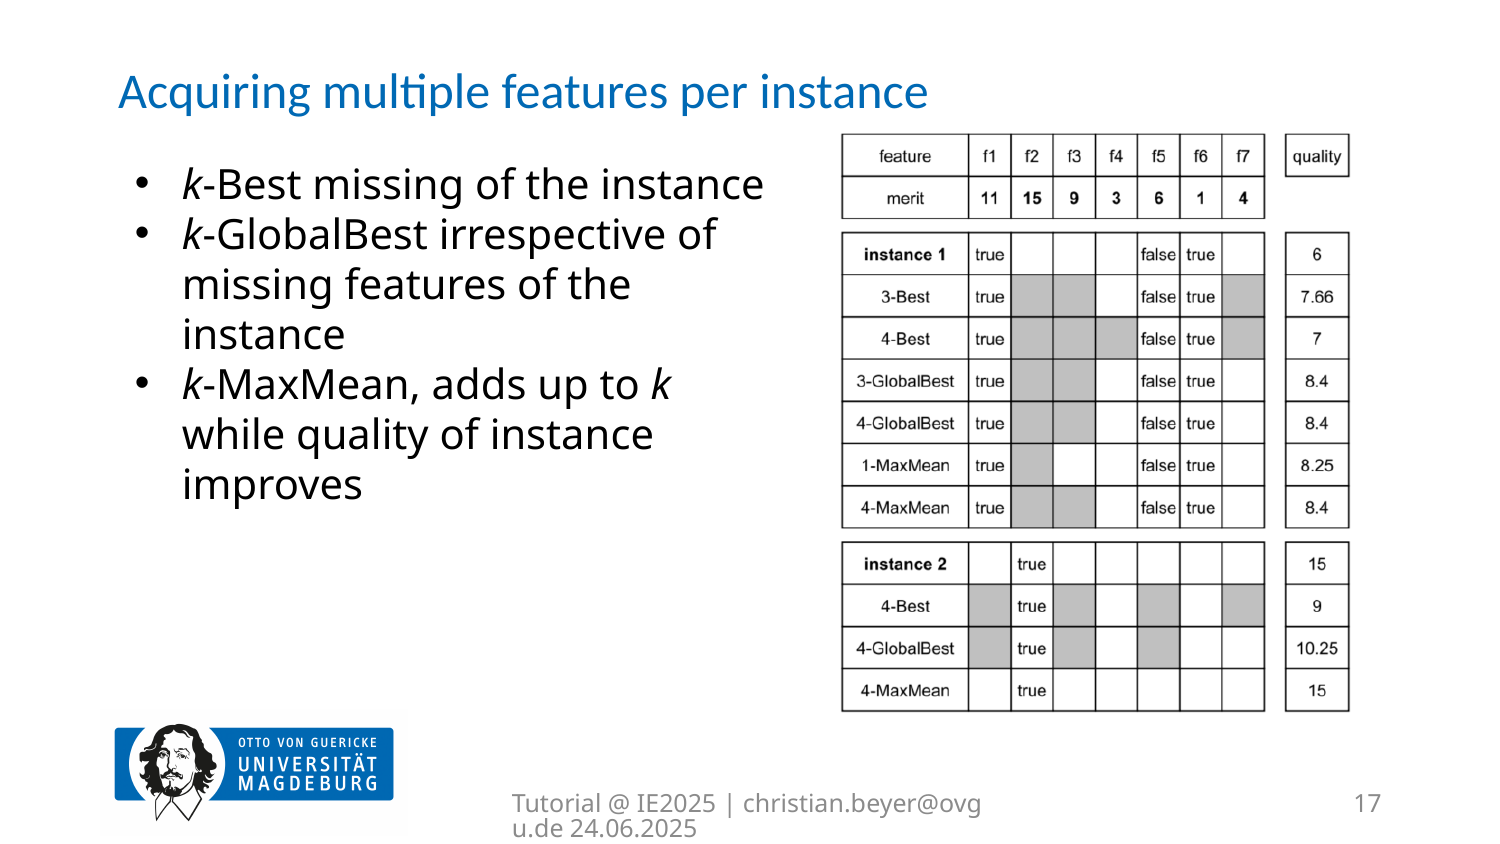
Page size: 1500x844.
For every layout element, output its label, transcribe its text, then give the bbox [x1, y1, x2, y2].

footer Tutorial @ IE2025 | christian.beyer@ovgu.de 24.06.2025 [496, 782, 1004, 828]
title Acquiring multiple features per instance [103, 45, 1397, 126]
picture [836, 125, 1353, 714]
picture [100, 709, 408, 836]
slide_number 17 [1059, 782, 1397, 828]
list k-Best missing of the instance k-GlobalBest irrespective of missing features of the instance k-MaxMean, adds up to k while quality of instance improves [99, 150, 798, 659]
